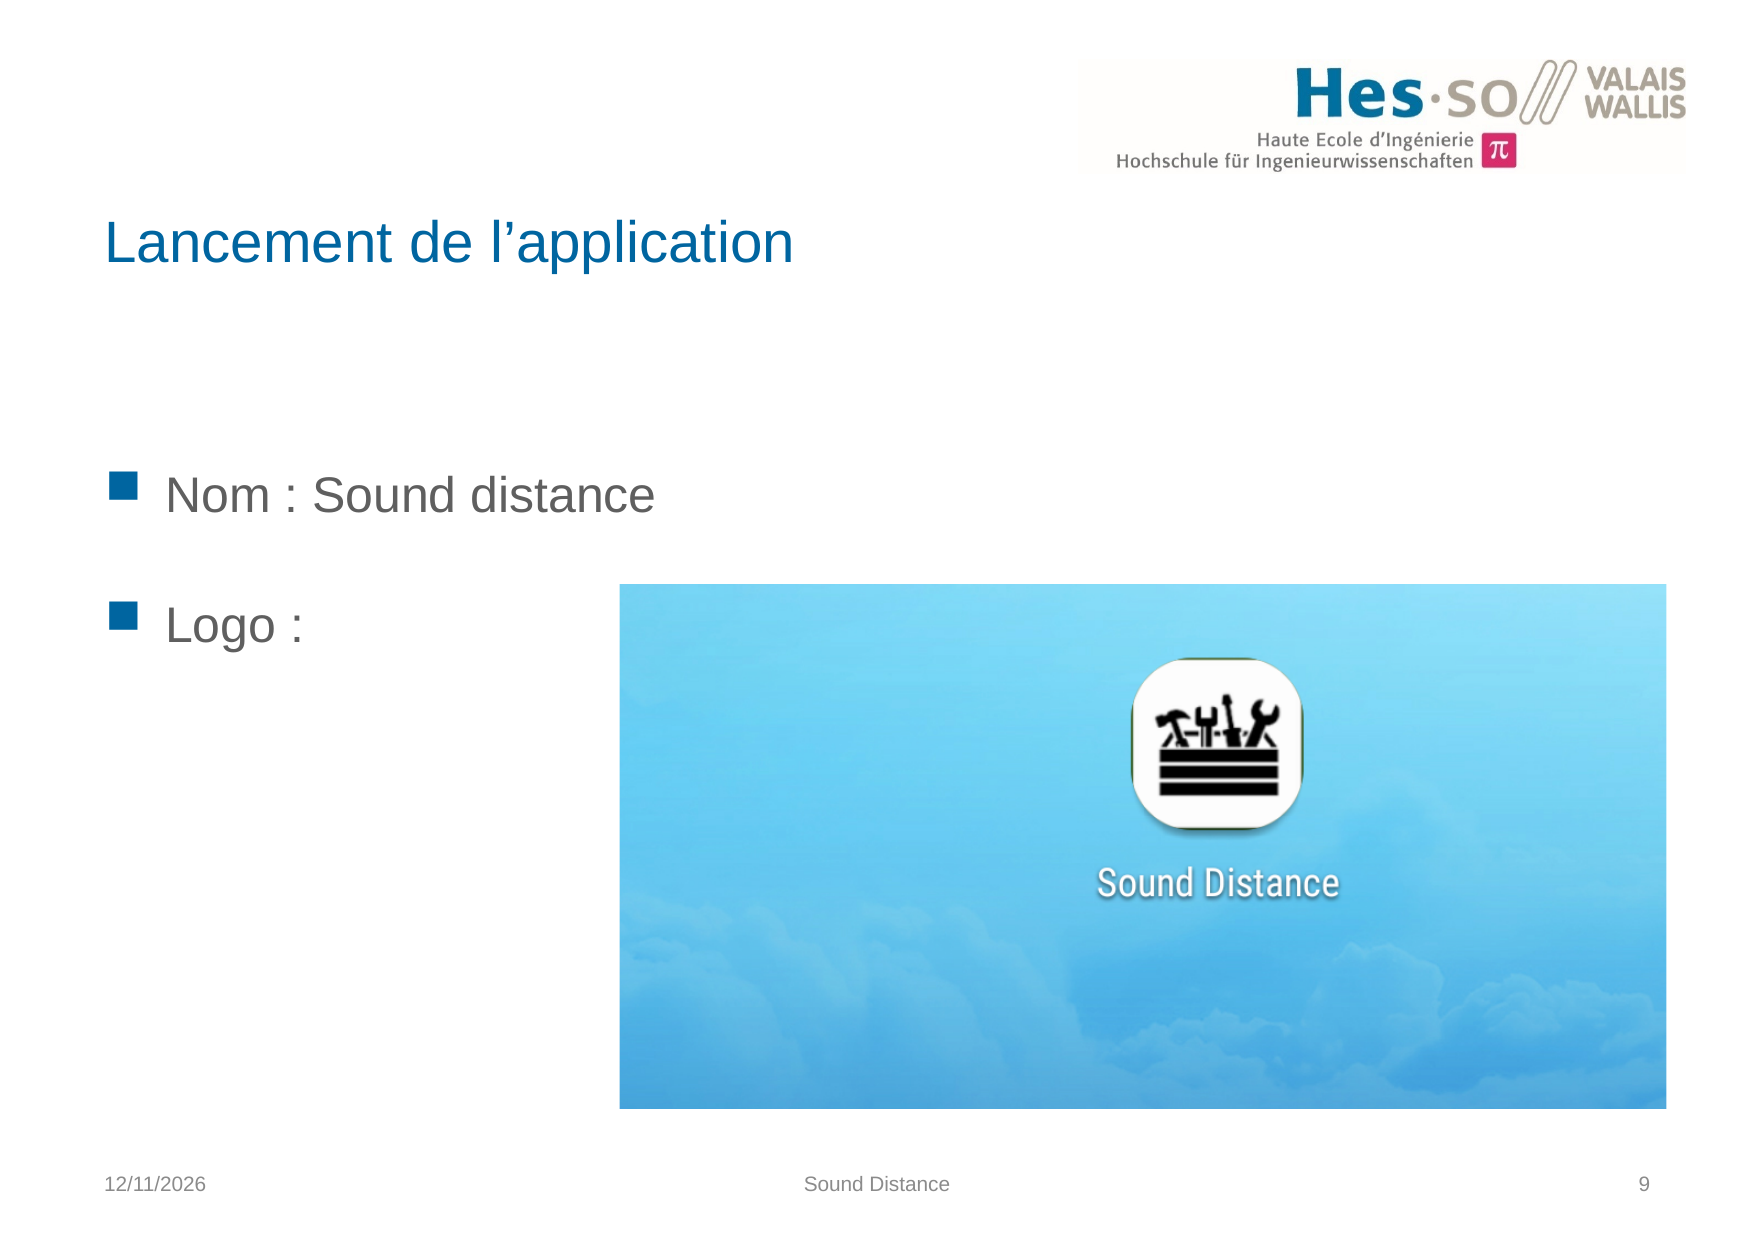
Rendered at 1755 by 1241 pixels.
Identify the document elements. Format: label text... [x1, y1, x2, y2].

footer Sound Distance [599, 1149, 1155, 1216]
list Nom : Sound distance Logo : [87, 324, 1667, 1108]
slide_number 9 [1257, 1149, 1667, 1216]
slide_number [87, 1149, 498, 1216]
picture [619, 584, 1667, 1109]
title Lancement de l’application [87, 188, 1667, 290]
picture [1078, 59, 1686, 174]
